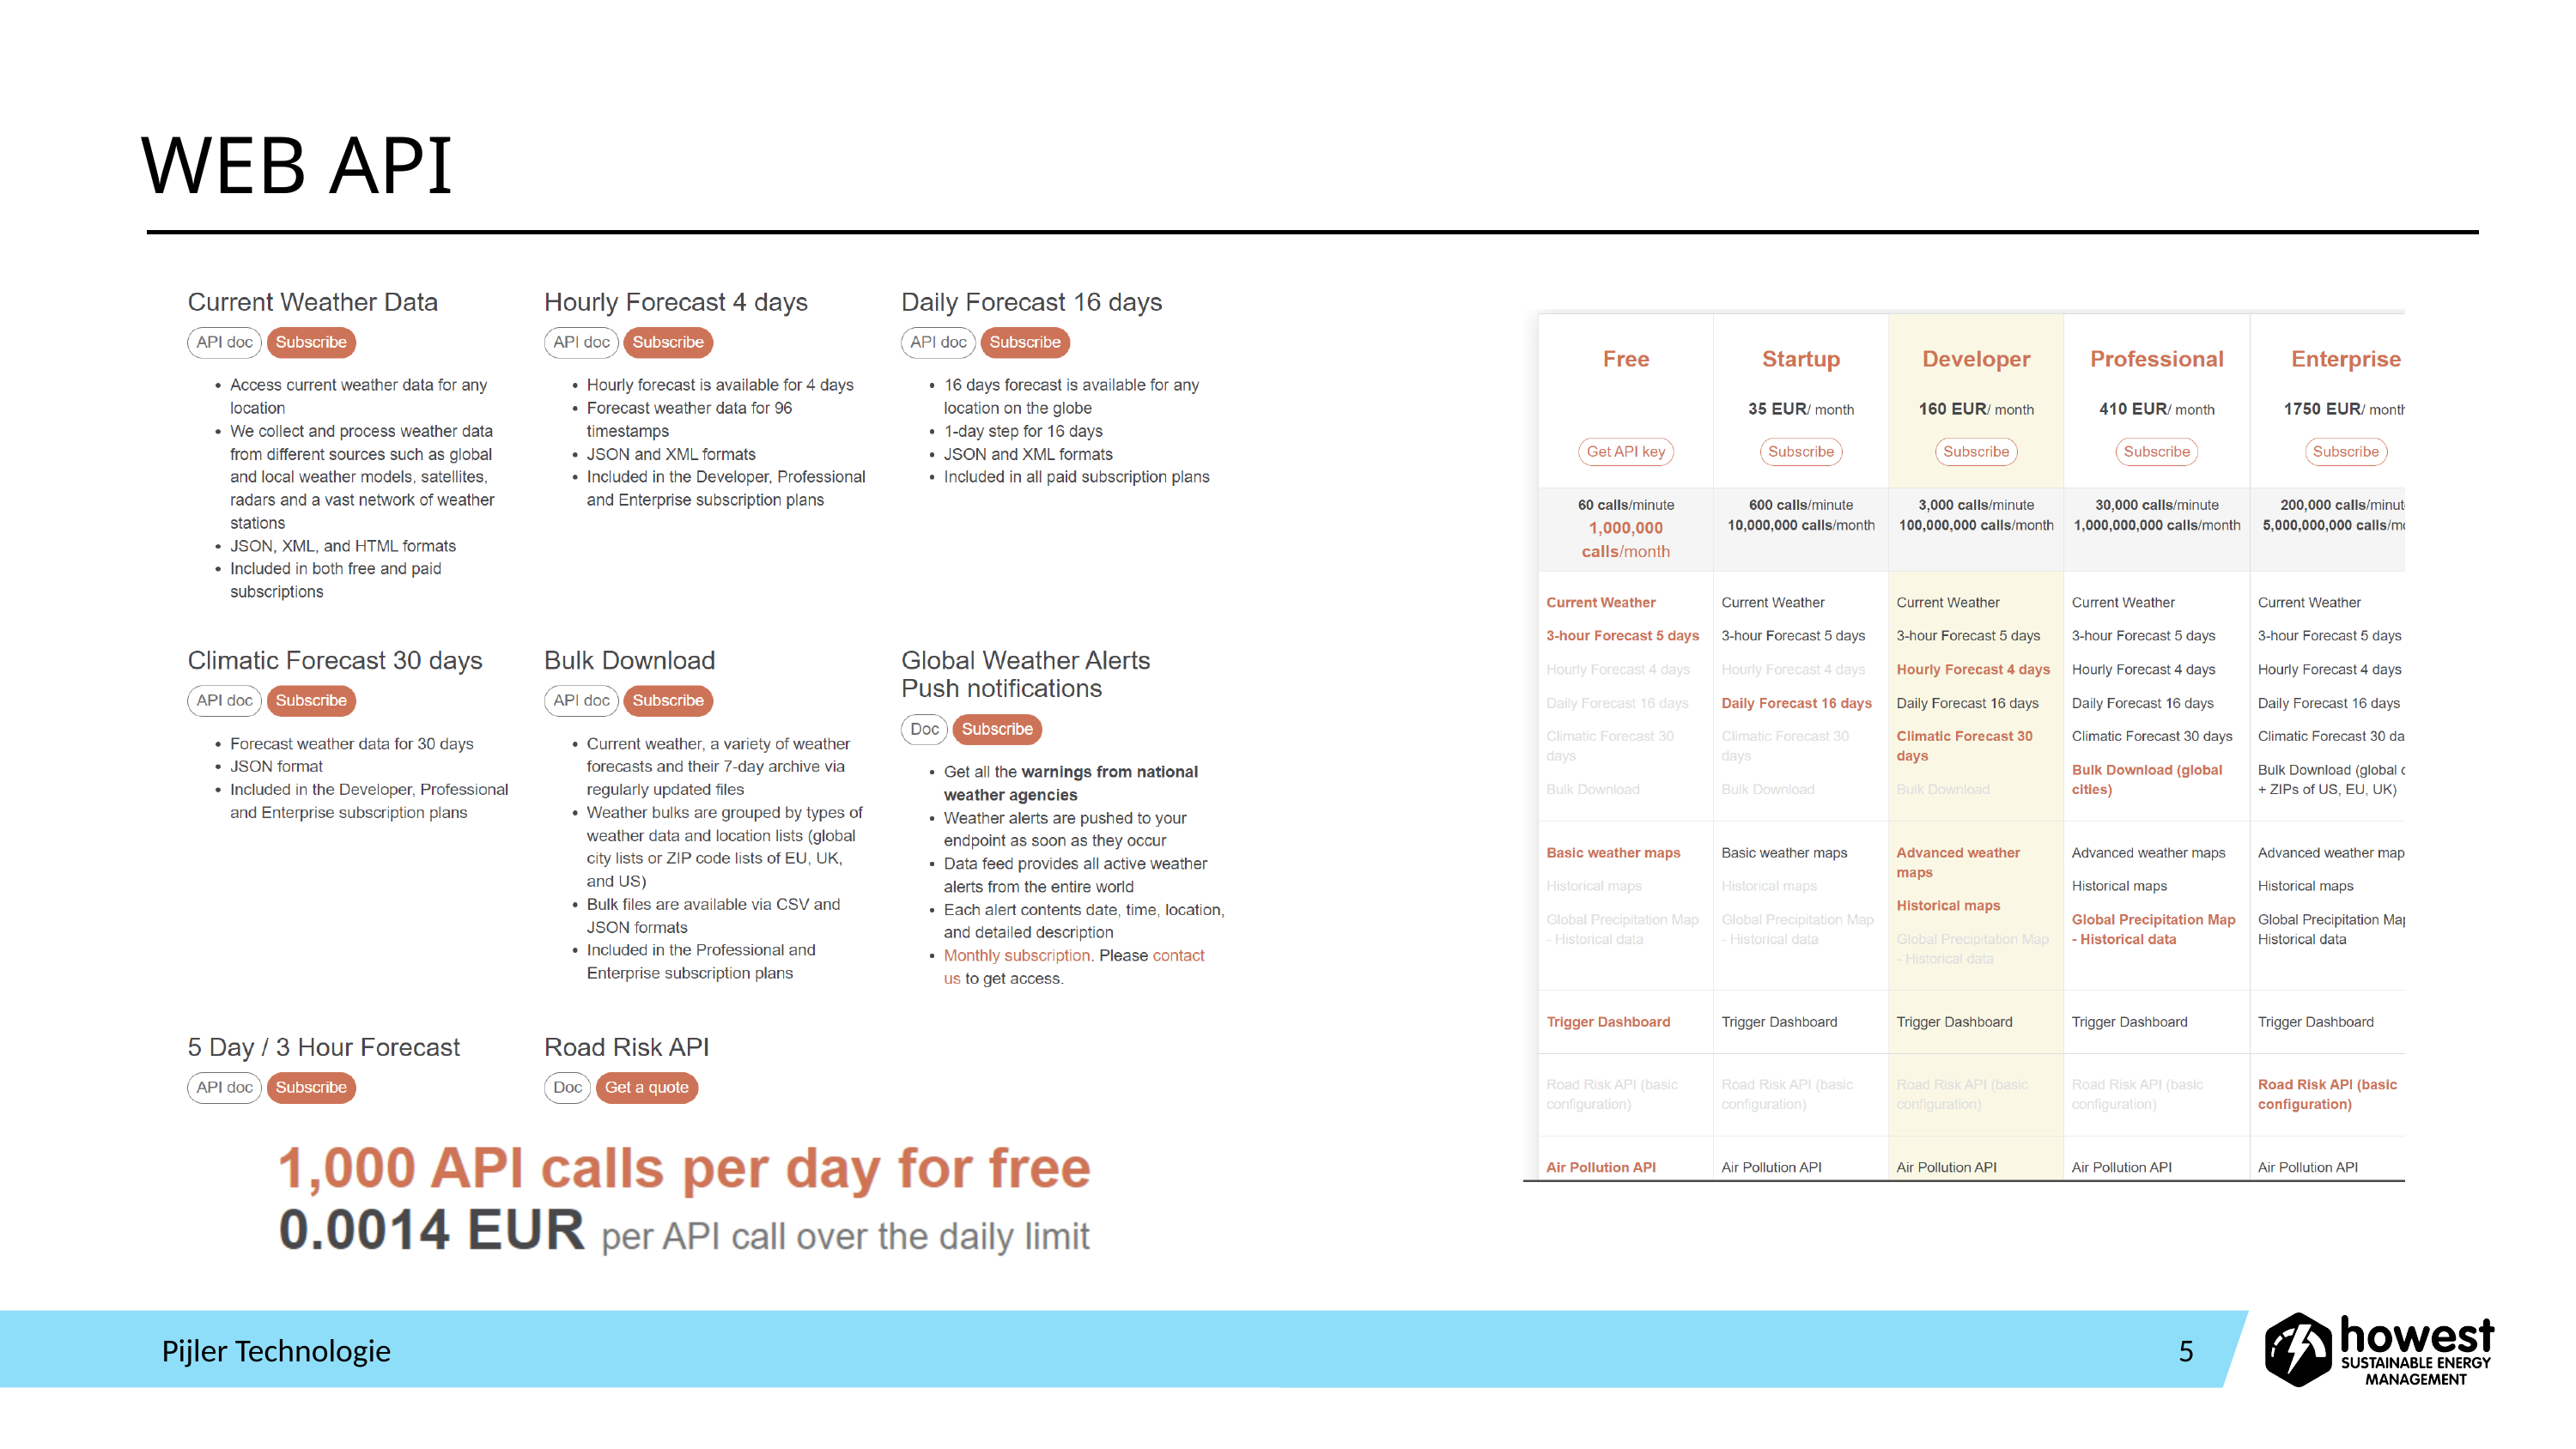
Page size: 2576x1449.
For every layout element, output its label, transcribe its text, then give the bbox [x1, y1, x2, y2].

picture [1523, 309, 2405, 1182]
title WEB API [140, 124, 2476, 215]
picture [2265, 1313, 2495, 1387]
picture [124, 254, 1388, 1294]
slide_number Pijler Technologie [149, 1310, 729, 1388]
slide_number 5 [1676, 1310, 2208, 1388]
